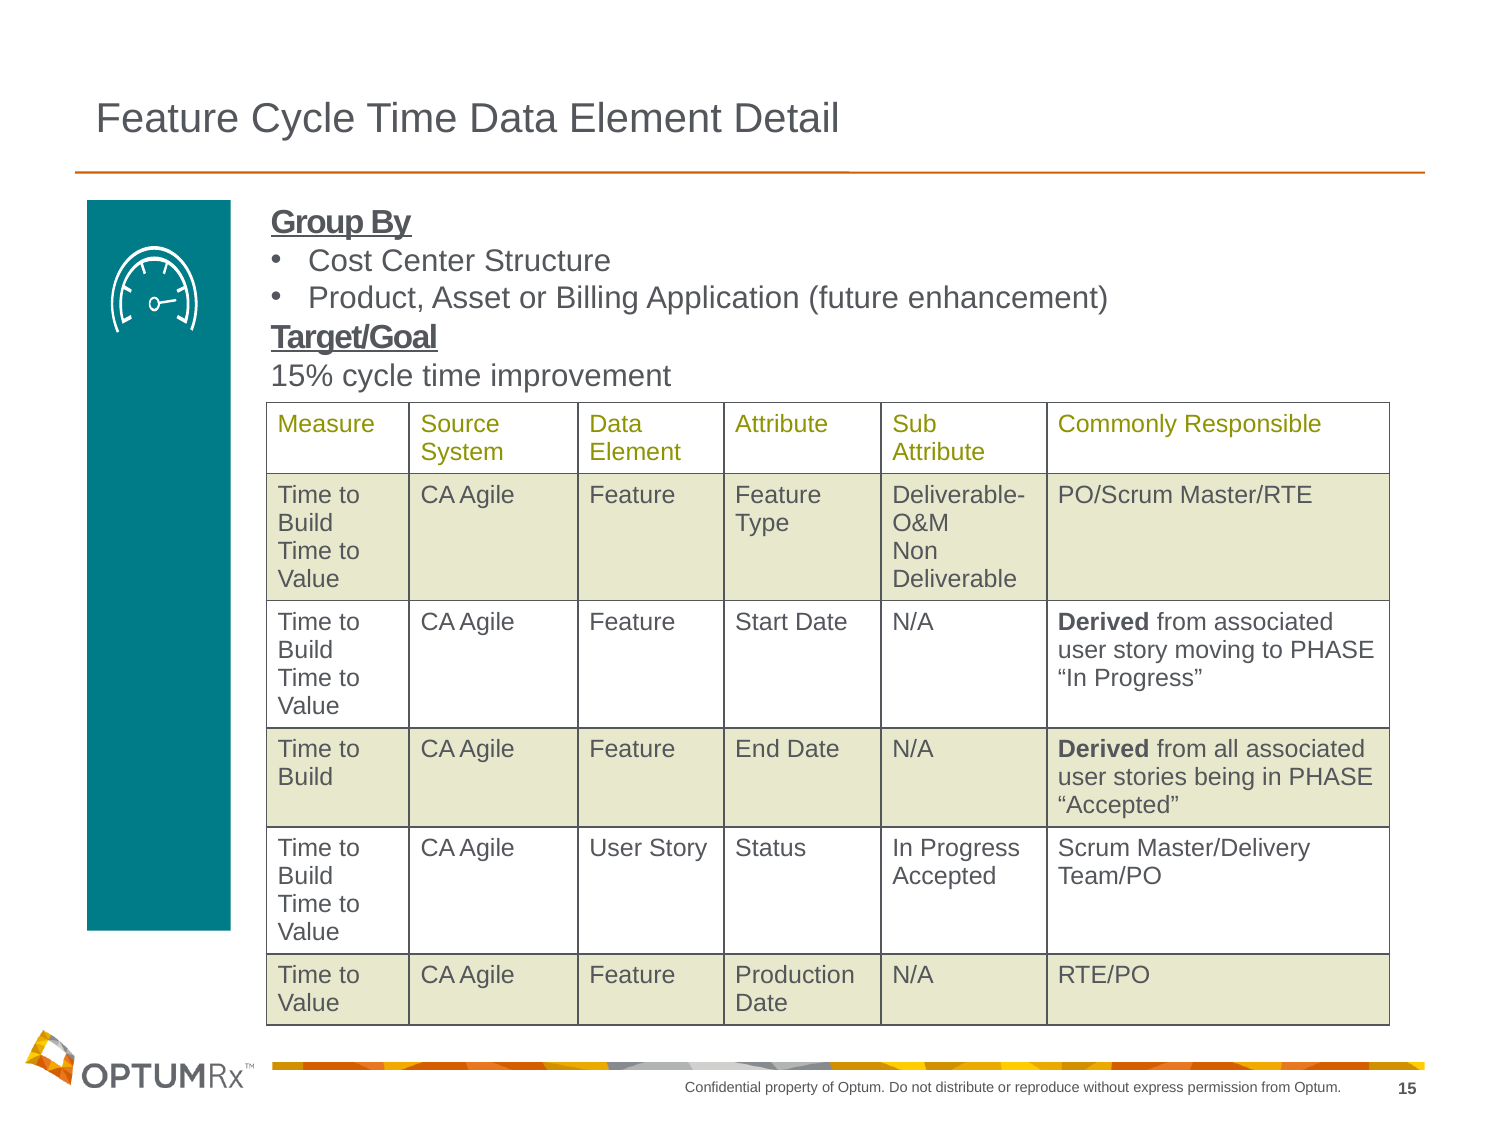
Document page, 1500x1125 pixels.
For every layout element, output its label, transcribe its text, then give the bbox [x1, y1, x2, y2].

table_cell N/A [882, 729, 1046, 826]
table_cell Derived from associated user story moving to PHASE “In Progress” [1048, 601, 1389, 727]
table_cell Scrum Master/Delivery Team/PO [1048, 828, 1389, 953]
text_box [110, 245, 199, 334]
table_cell Start Date [725, 601, 880, 727]
picture [273, 1062, 1425, 1070]
table_cell End Date [725, 729, 880, 826]
table_cell Feature [579, 474, 723, 600]
table_cell Time to Build Time to Value [267, 601, 408, 727]
table_cell RTE/PO [1048, 955, 1389, 1024]
table_cell Feature Type [725, 474, 880, 600]
table_cell Production Date [725, 955, 880, 1024]
table_cell N/A [882, 601, 1046, 727]
table_cell CA Agile [410, 828, 577, 953]
text_box [87, 200, 231, 931]
table_header Commonly Responsible [1048, 403, 1389, 473]
table_cell Feature [579, 601, 723, 727]
table_header Source System [410, 403, 577, 473]
table_header Attribute [725, 403, 880, 473]
table_cell CA Agile [410, 474, 577, 600]
table_cell In Progress Accepted [882, 828, 1046, 953]
table_cell PO/Scrum Master/RTE [1048, 474, 1389, 600]
text_box Group By Cost Center Structure Product, Asset or Billing Application (future enhancement) Target/Goal 15% cycle time improvement [241, 200, 1432, 923]
table_header Measure [267, 403, 408, 473]
table_cell Time to Build [267, 729, 408, 826]
table_cell N/A [882, 955, 1046, 1024]
text_box Feature Cycle Time Data Element Detail [75, 50, 1454, 152]
table_cell Derived from all associated user stories being in PHASE “Accepted” [1048, 729, 1389, 826]
table_cell Deliverable-O&M Non Deliverable [882, 474, 1046, 600]
table_cell Feature [579, 955, 723, 1024]
table_cell User Story [579, 828, 723, 953]
table_cell Time to Build Time to Value [267, 828, 408, 953]
table_cell CA Agile [410, 729, 577, 826]
table_cell CA Agile [410, 955, 577, 1024]
table_header Sub Attribute [882, 403, 1046, 473]
picture [25, 1030, 254, 1088]
table_cell Status [725, 828, 880, 953]
table_cell Time to Value [267, 955, 408, 1024]
table_header Data Element [579, 403, 723, 473]
table_cell CA Agile [410, 601, 577, 727]
table_cell Feature [579, 729, 723, 826]
table_cell Time to Build Time to Value [267, 474, 408, 600]
